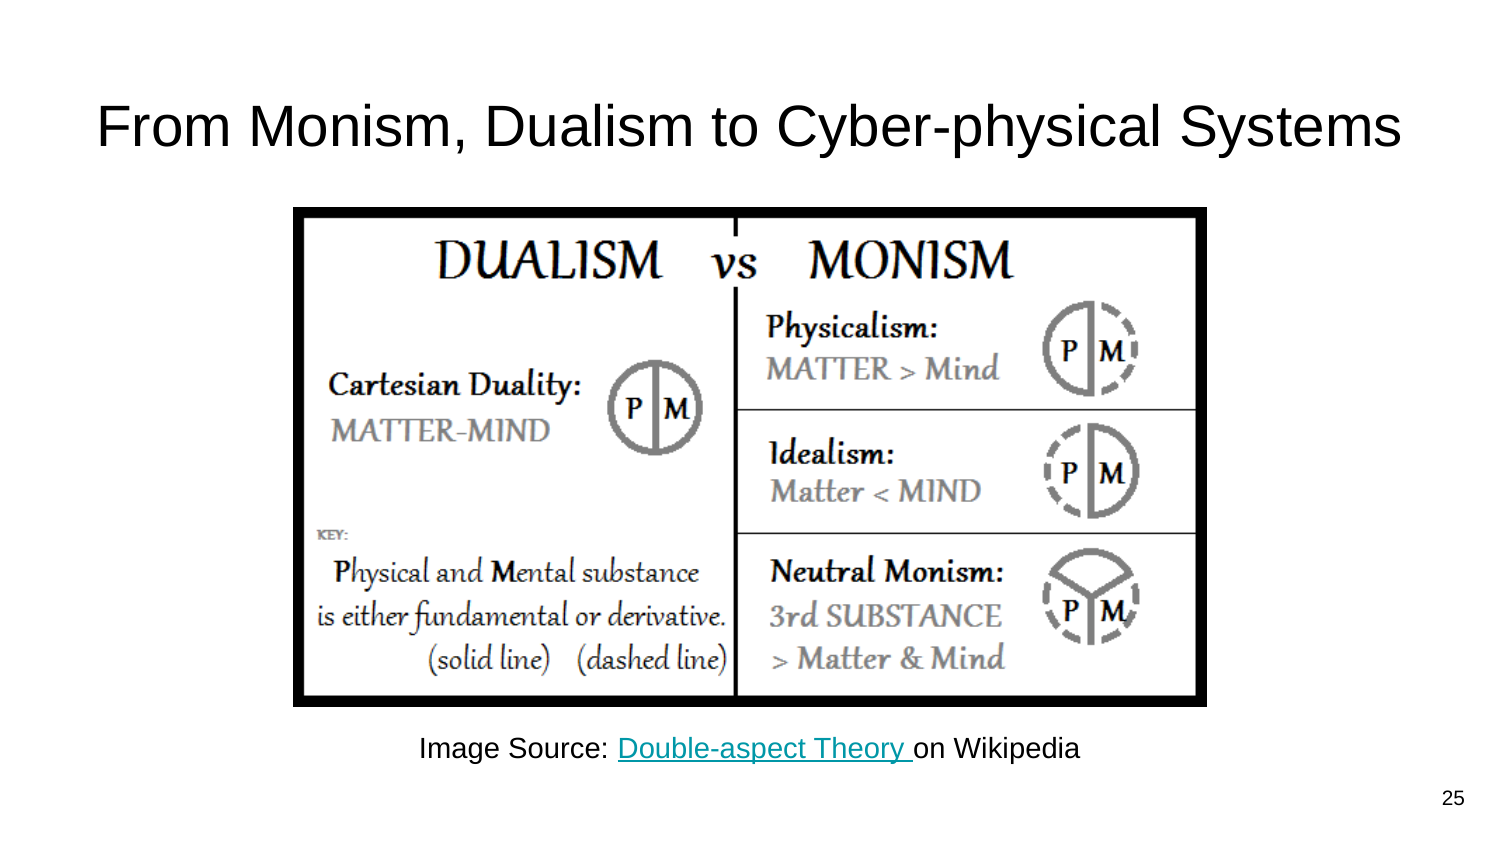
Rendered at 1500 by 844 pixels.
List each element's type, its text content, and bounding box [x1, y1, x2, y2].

picture [292, 207, 1207, 708]
text_box Image Source: Double-aspect Theory on Wikipedia [404, 722, 1096, 772]
title From Monism, Dualism to Cyber-physical Systems [51, 72, 1449, 167]
slide_number 25 [1389, 764, 1480, 830]
